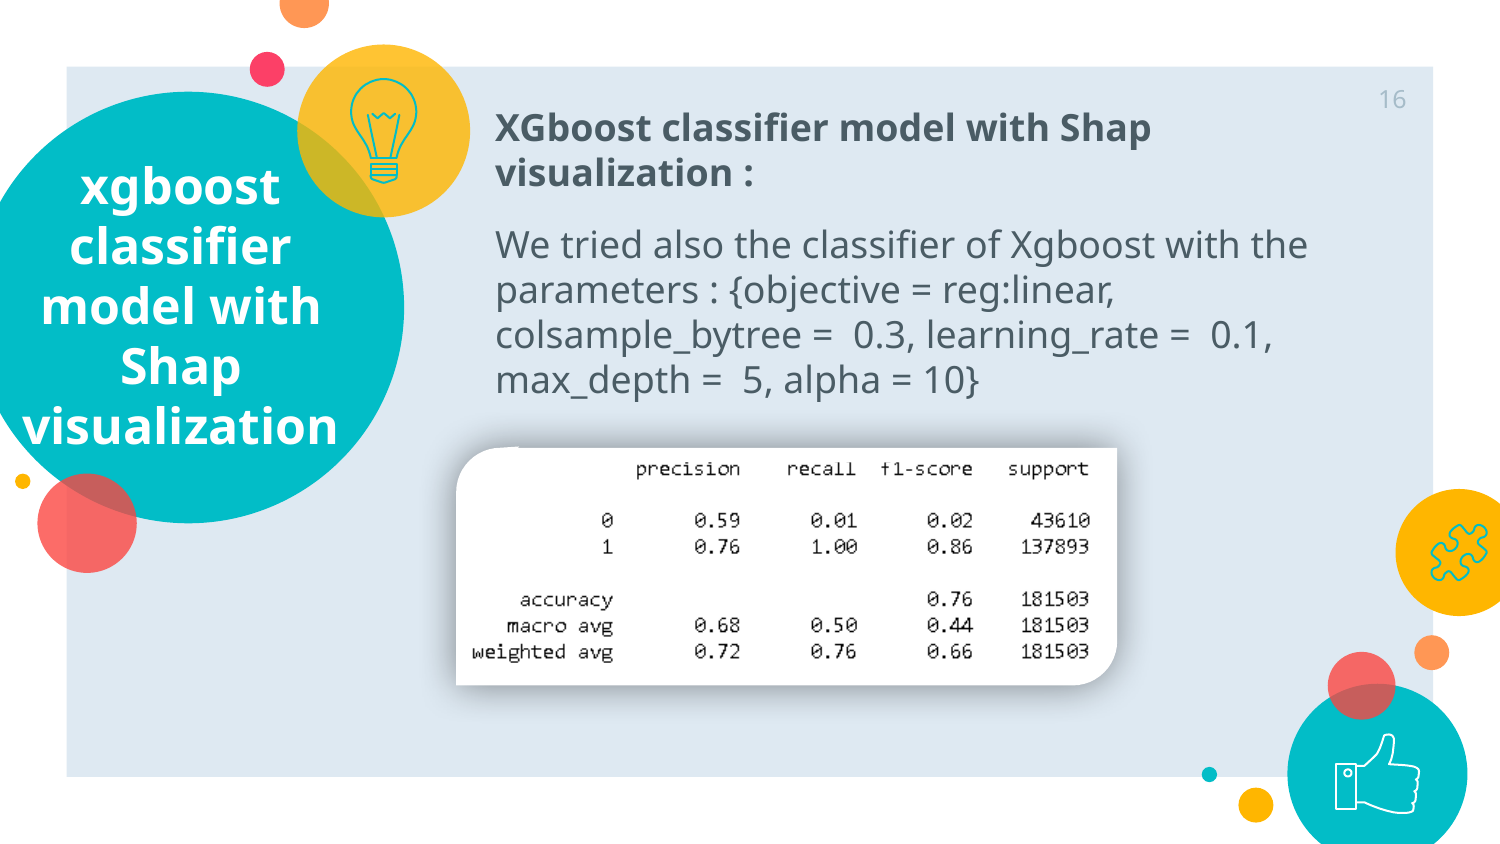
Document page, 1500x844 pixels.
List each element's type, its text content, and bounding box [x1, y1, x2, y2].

picture [463, 454, 1111, 679]
slide_number 16 [1331, 68, 1422, 134]
title xgboost classifier model with Shap visualization [0, 88, 363, 521]
list XGboost classifier model with Shap visualization : We tried also the classifier of Xgboost with the parameters : {objective = reg:linear, colsample_bytree = 0.3, learning_rate = 0.1, max_depth = 5, alpha = 10} [463, 88, 1332, 625]
